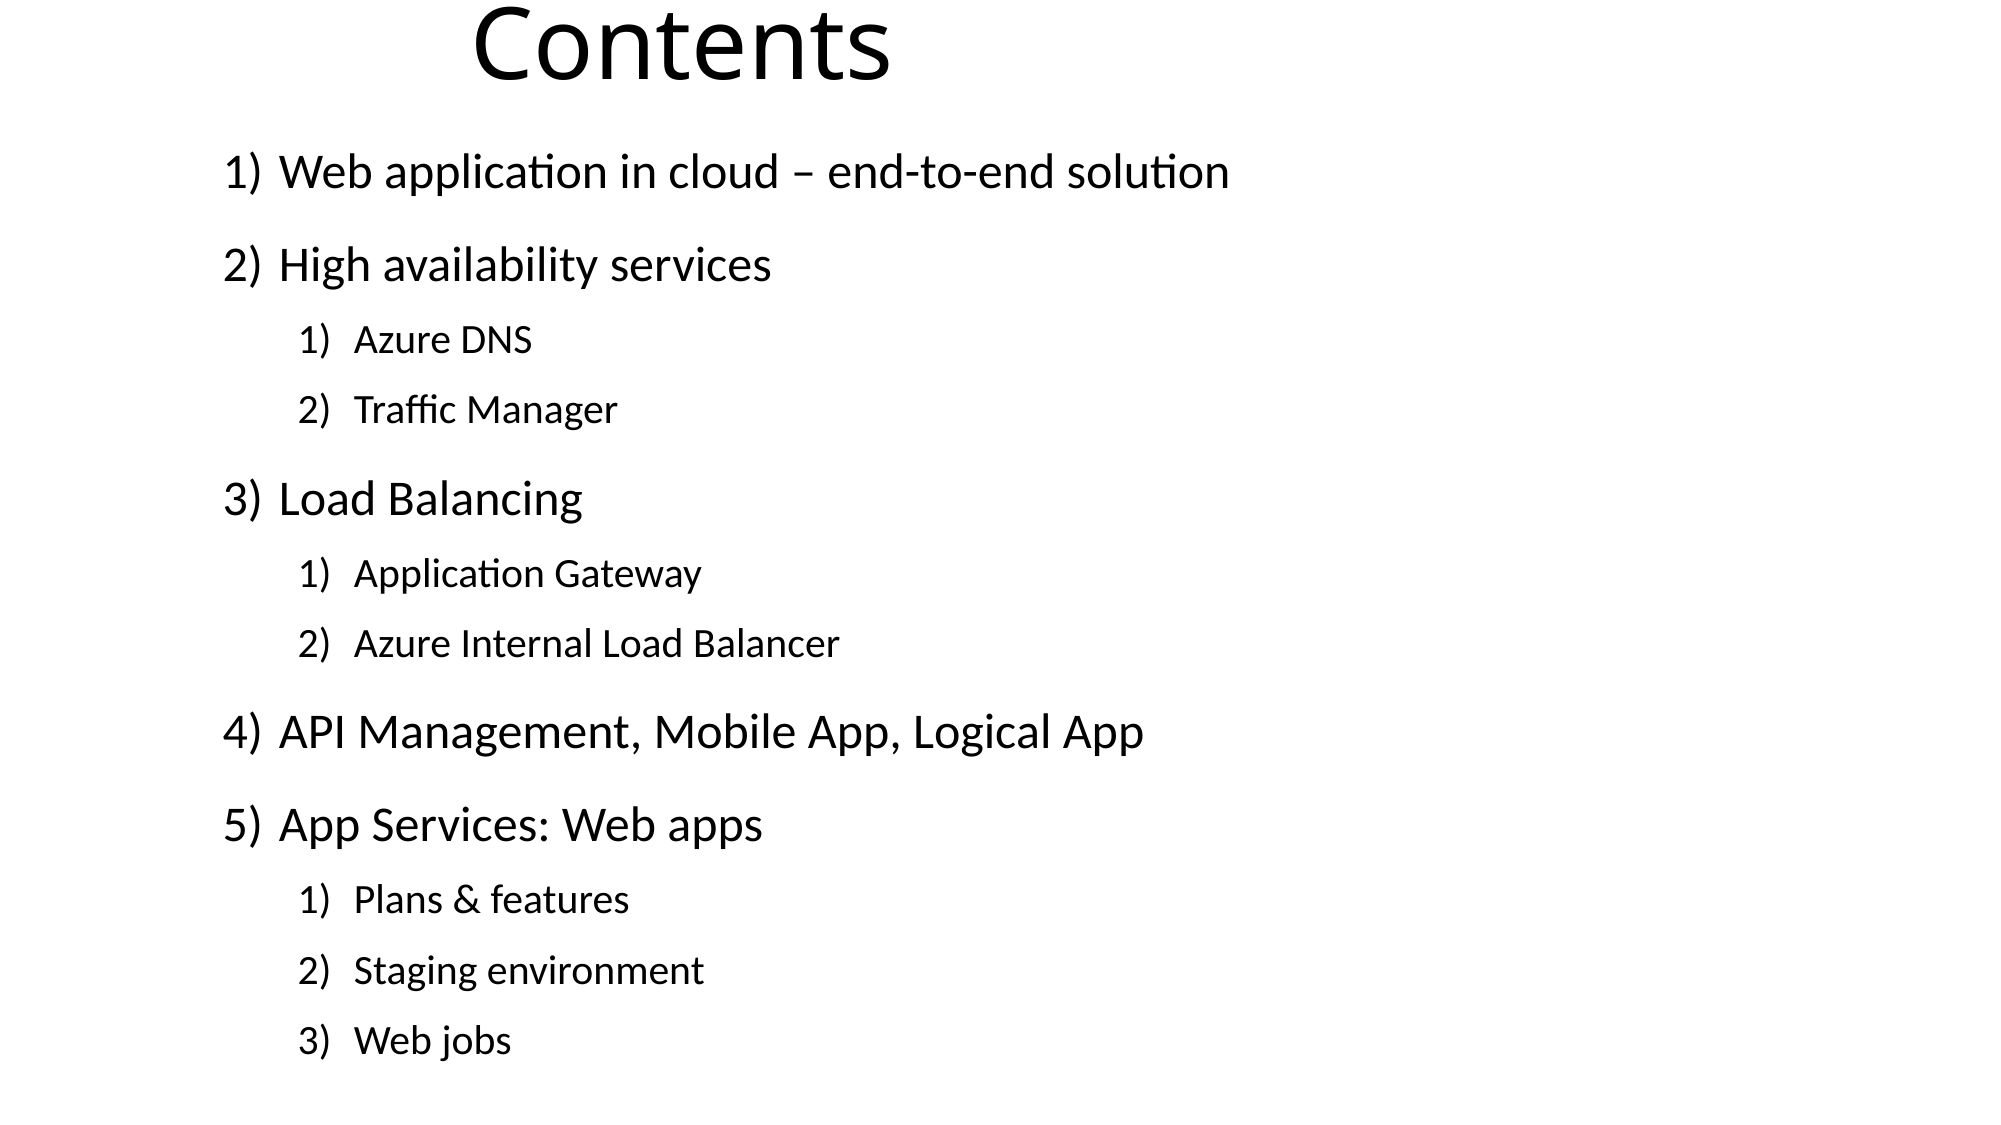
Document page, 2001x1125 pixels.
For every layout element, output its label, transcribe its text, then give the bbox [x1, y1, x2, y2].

title Contents [349, 18, 1016, 109]
subtitle Web application in cloud – end-to-end solution High availability services Azure DNS Traffic Manager Load Balancing Application Gateway Azure Internal Load Balancer API Management, Mobile App, Logical App App Services: Web apps Plans & features Staging environment Web jobs [207, 119, 1791, 781]
